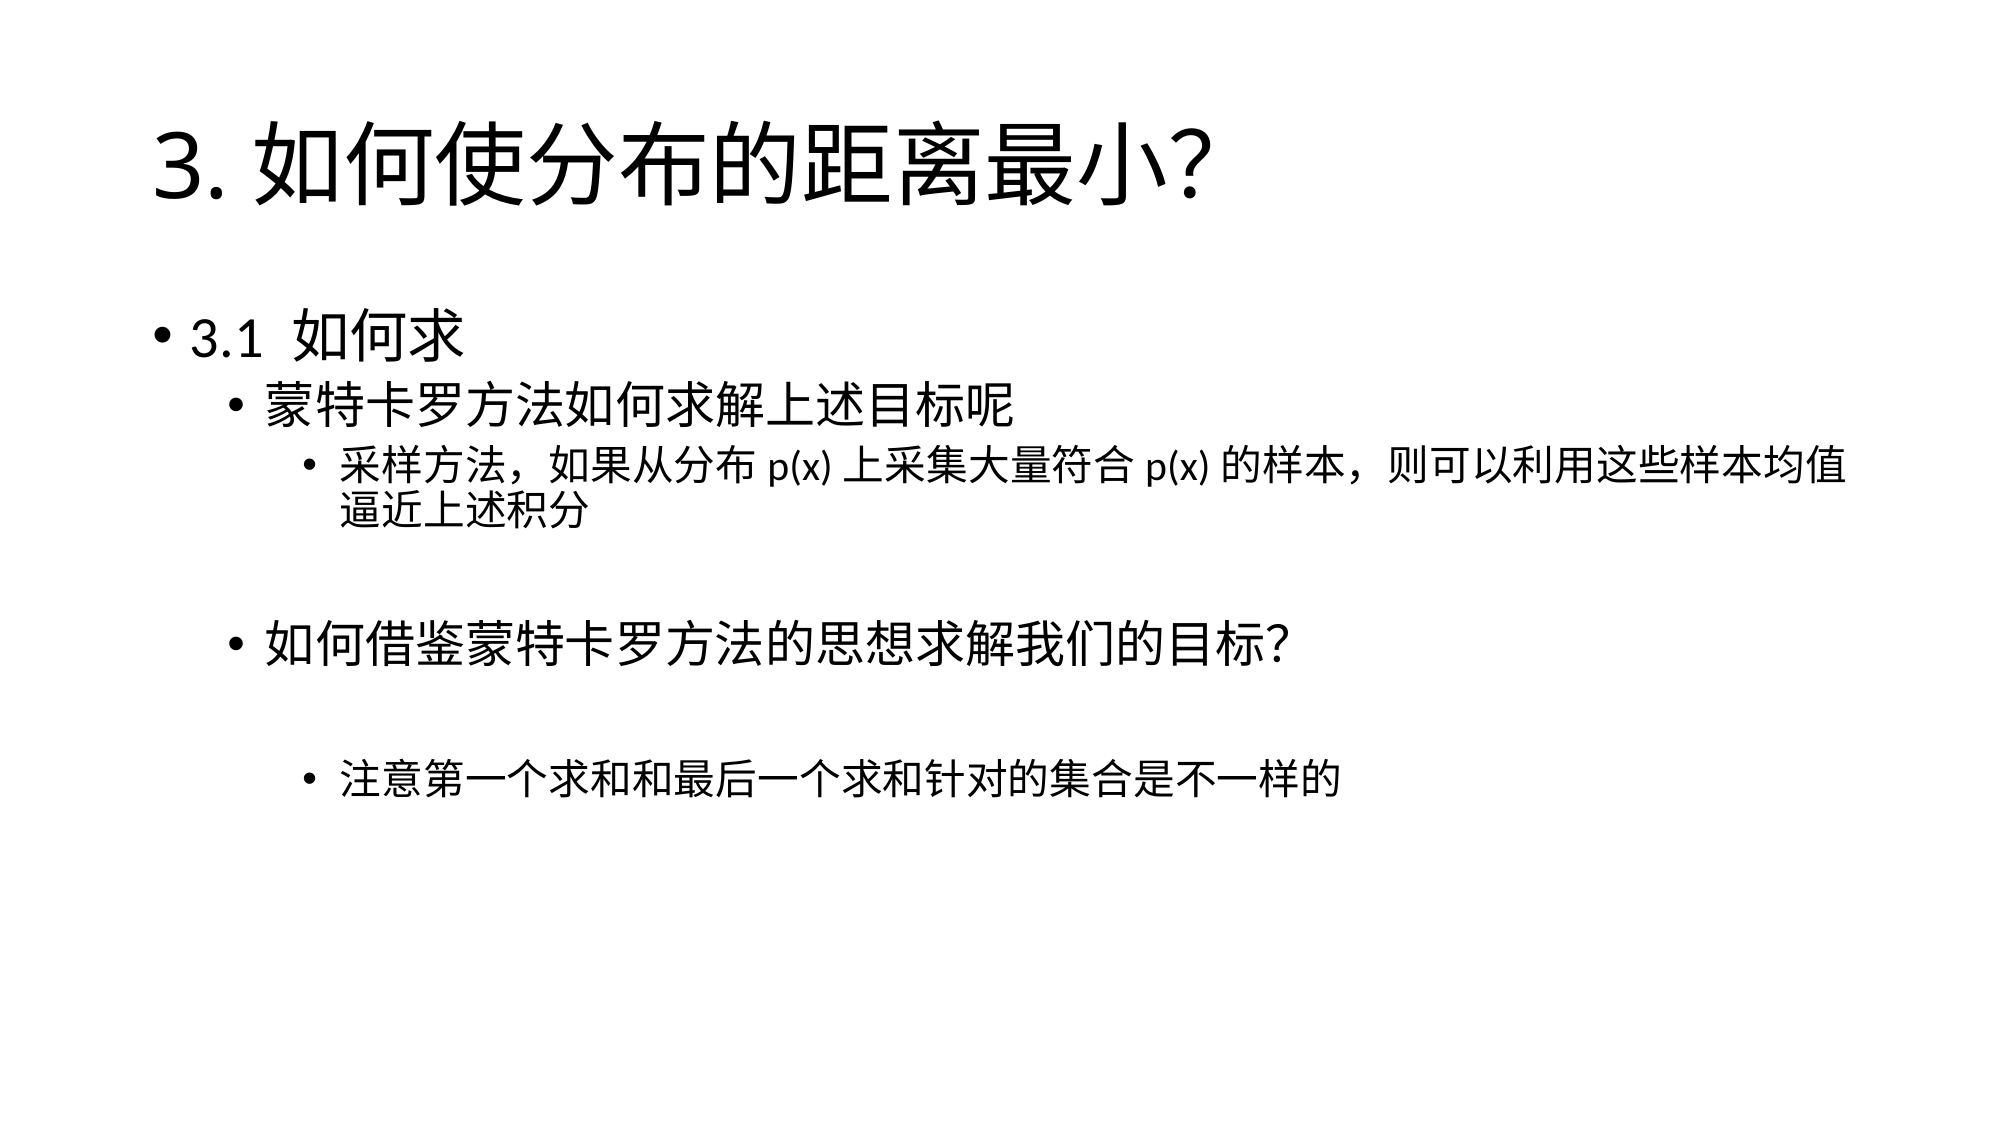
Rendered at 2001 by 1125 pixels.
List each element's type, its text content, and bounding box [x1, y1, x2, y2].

title 3.如何使分布的距离最小？ [137, 59, 1863, 278]
